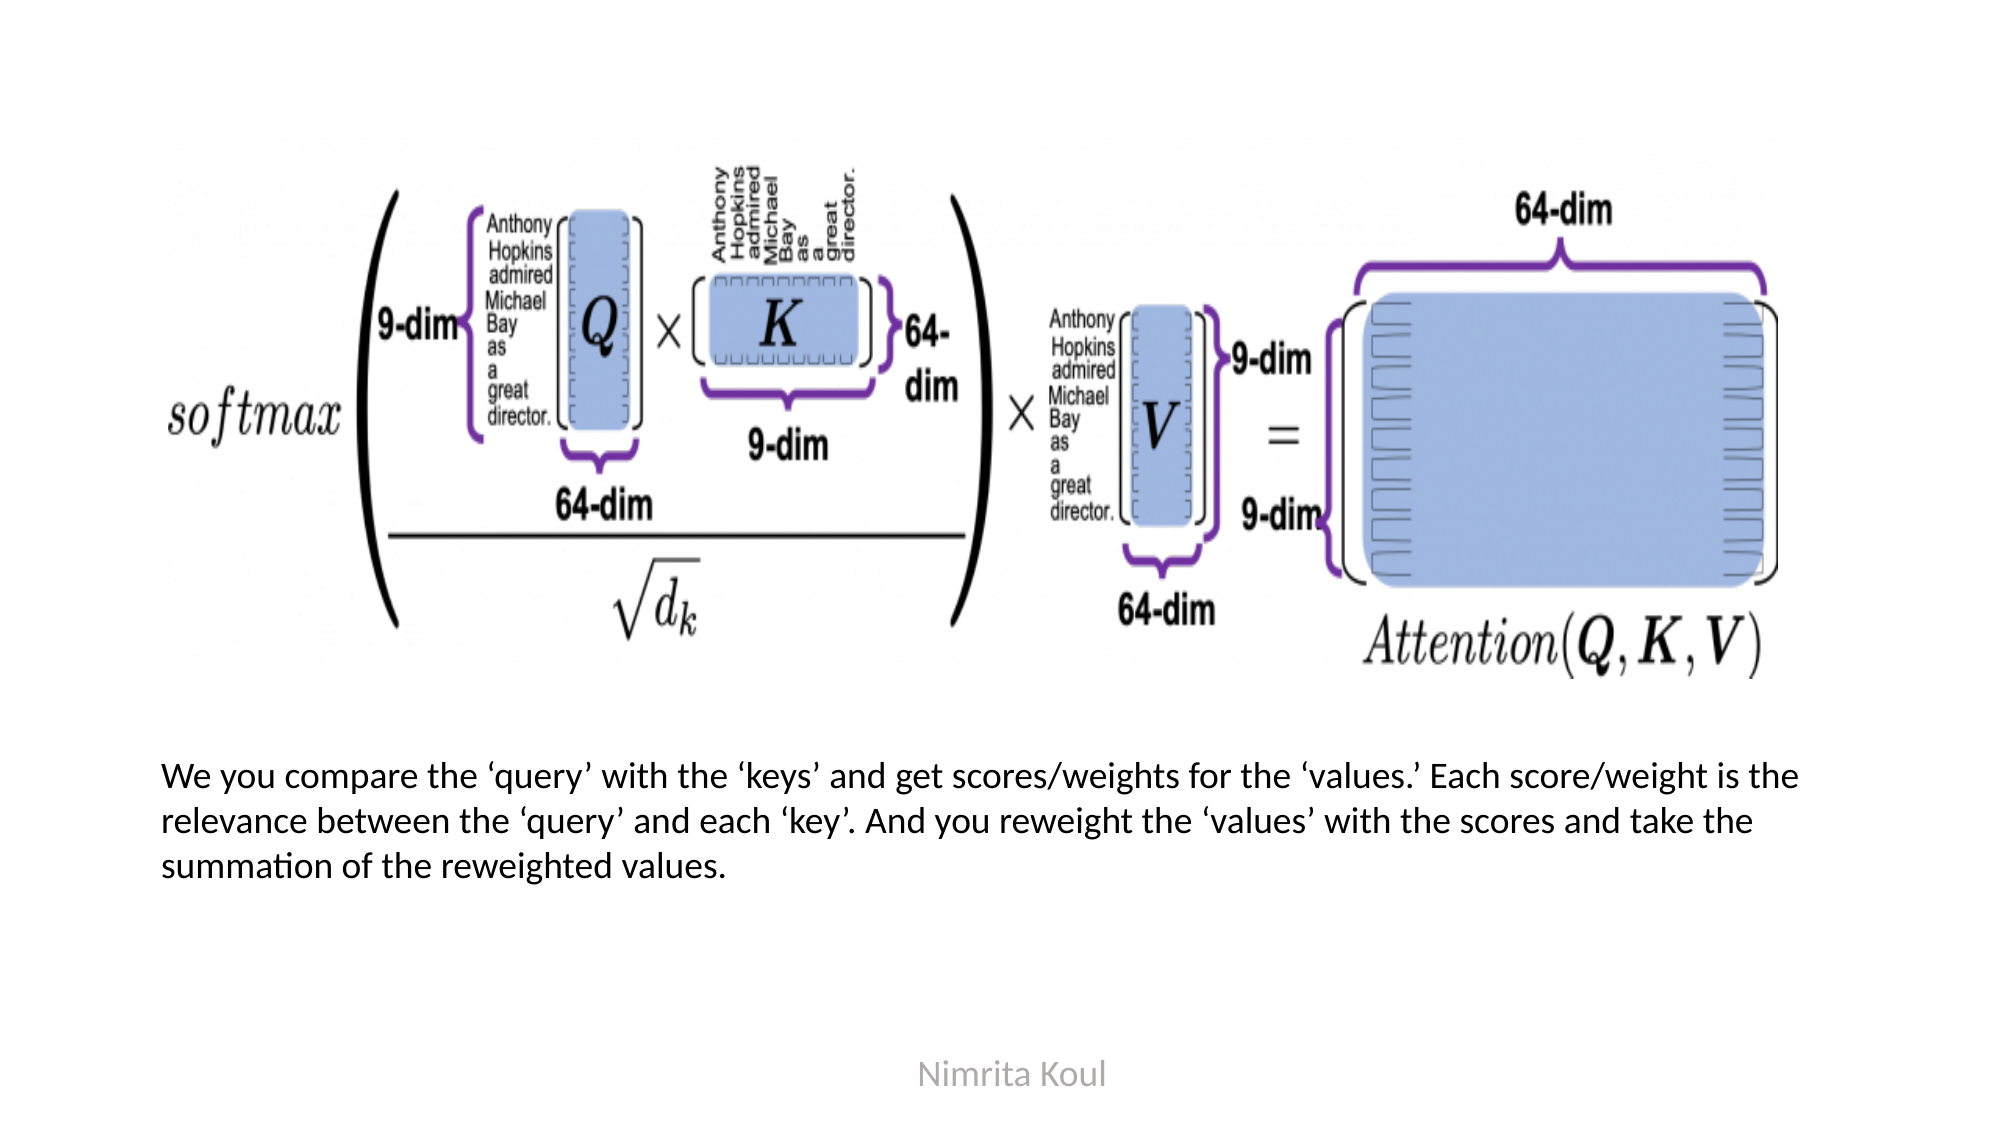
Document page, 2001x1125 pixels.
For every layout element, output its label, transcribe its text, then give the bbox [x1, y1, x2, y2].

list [168, 138, 1778, 679]
text_box We you compare the ‘query’ with the ‘keys’ and get scores/weights for the ‘values.’ Each score/weight is the relevance between the ‘query’ and each ‘key’. And you reweight the ‘values’ with the scores and take the summation of the reweighted values. [146, 744, 1856, 894]
